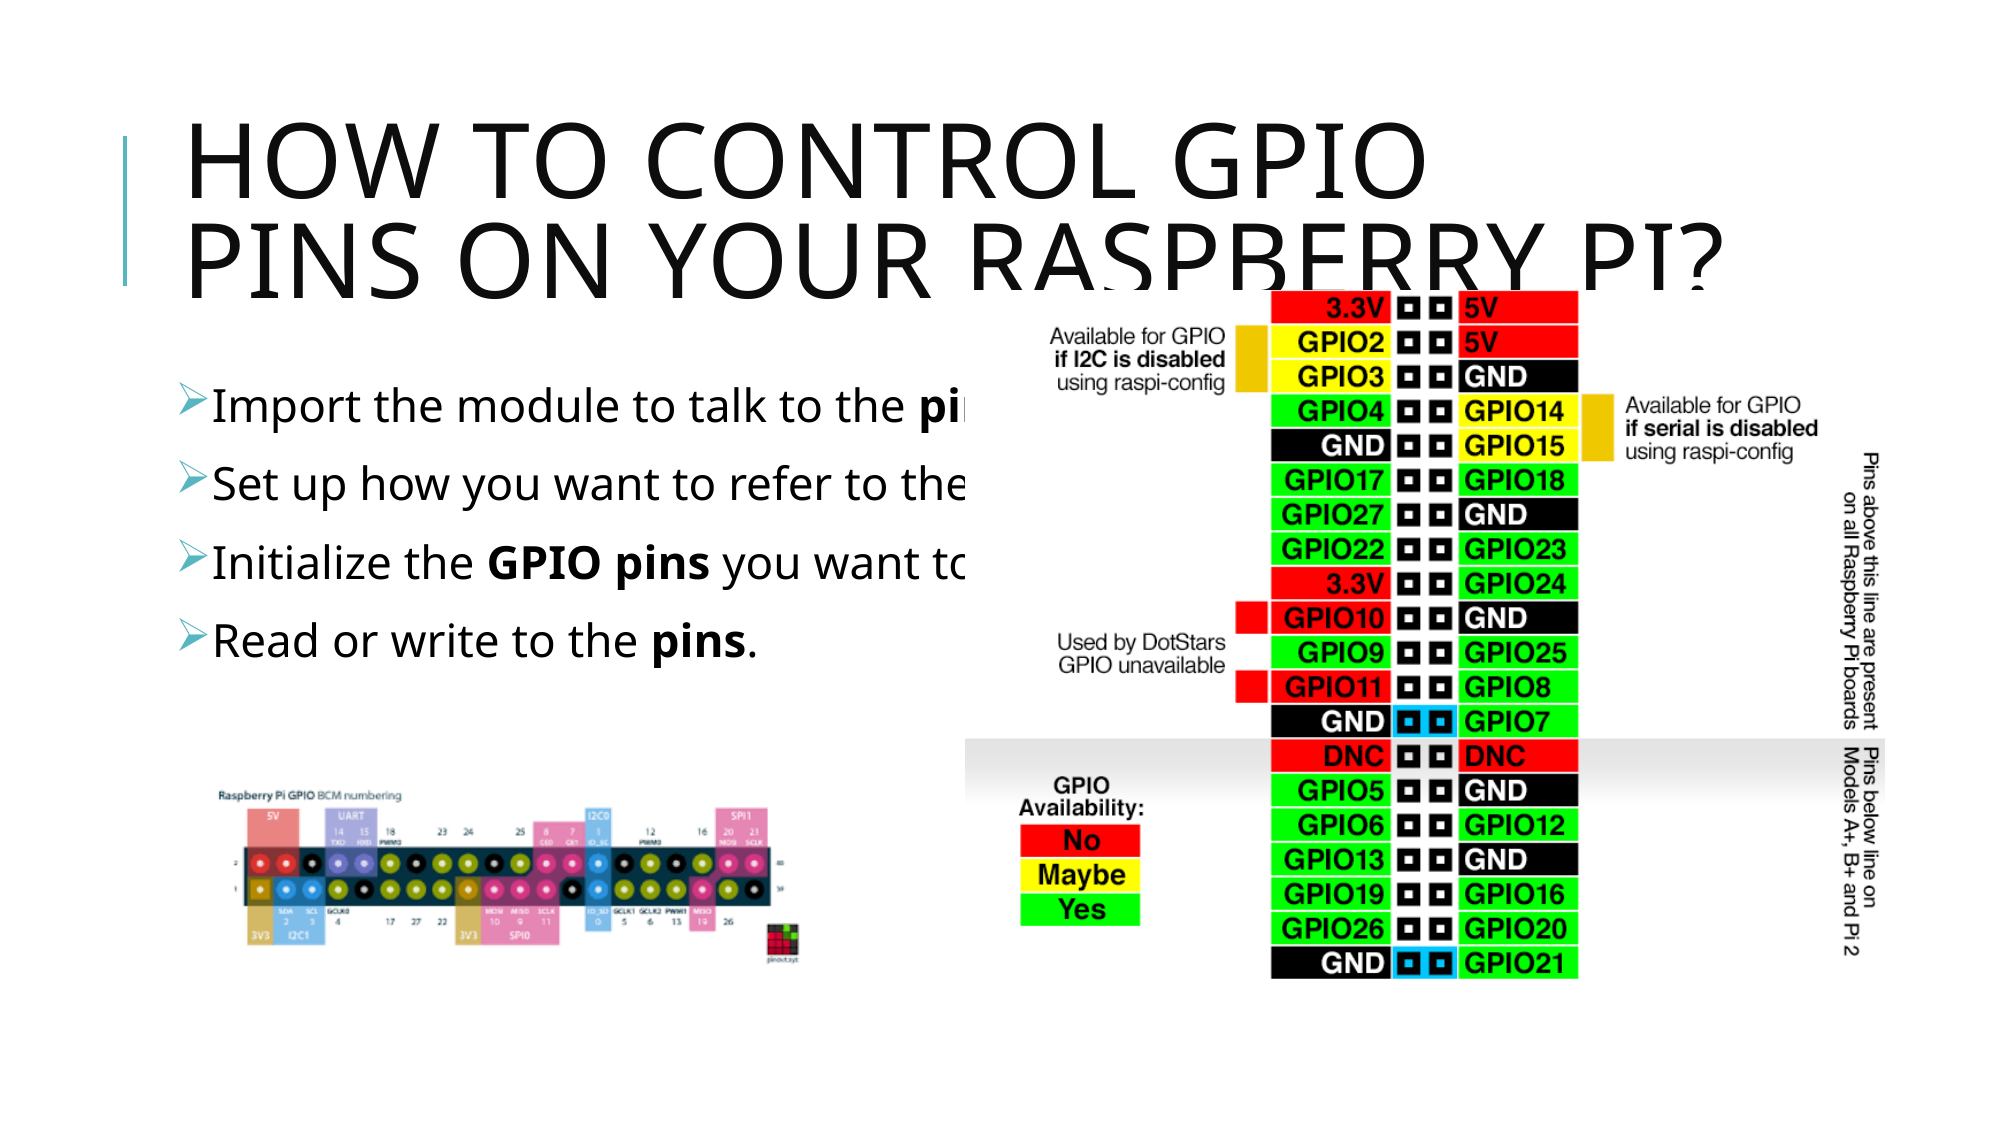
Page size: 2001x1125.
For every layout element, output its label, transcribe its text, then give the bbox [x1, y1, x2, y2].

picture [964, 290, 1885, 980]
picture [207, 773, 804, 980]
list Import the module to talk to the pins. Set up how you want to refer to the pins. Initialize the GPIO pins you want to use. Read or write to the pins. [168, 375, 1763, 1035]
title How to Control GPIO Pins on Your Raspberry Pi? [168, 96, 1763, 342]
